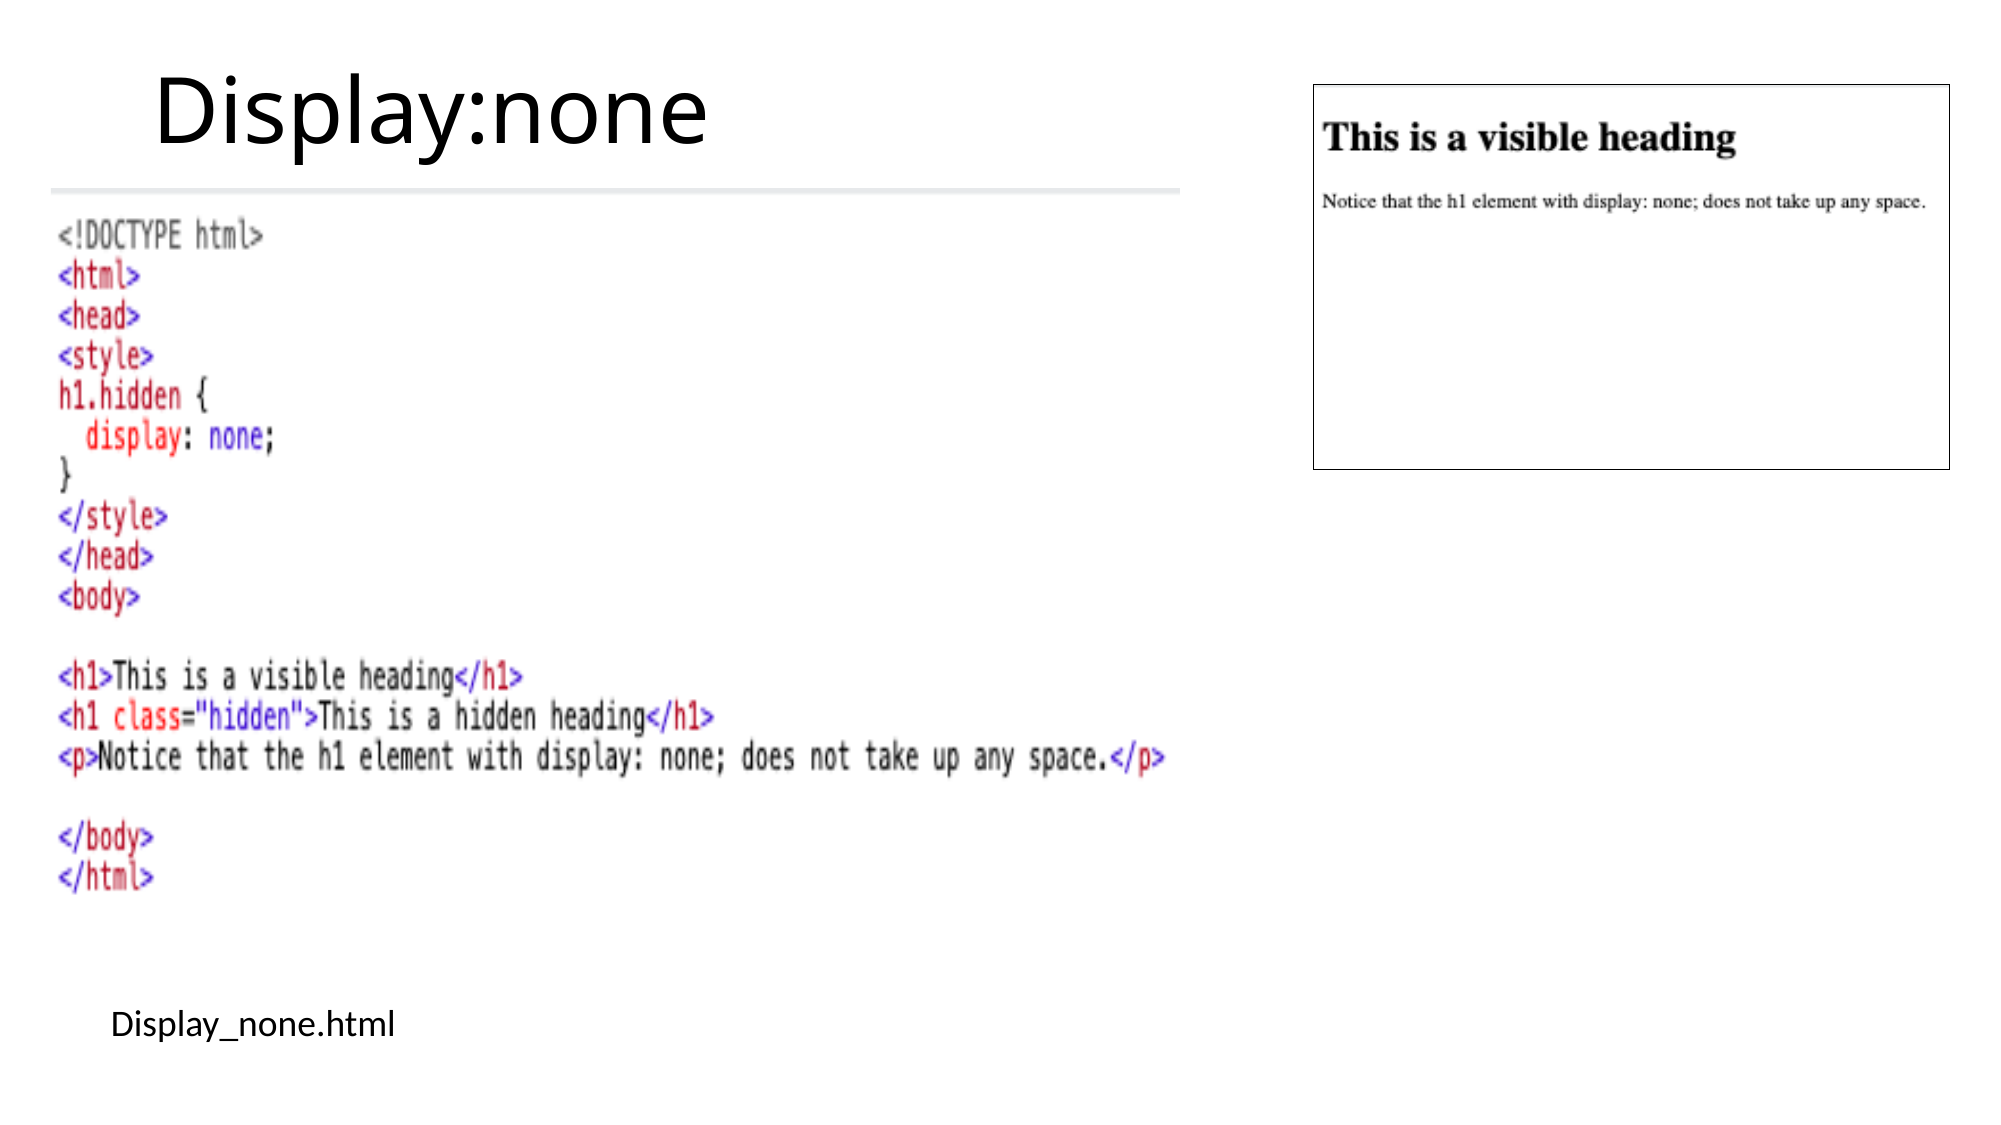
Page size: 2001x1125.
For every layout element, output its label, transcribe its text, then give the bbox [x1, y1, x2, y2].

title Display:none [137, 59, 1863, 278]
picture [1313, 84, 1950, 470]
text_box Display_none.html [96, 991, 584, 1052]
picture [50, 188, 1180, 924]
